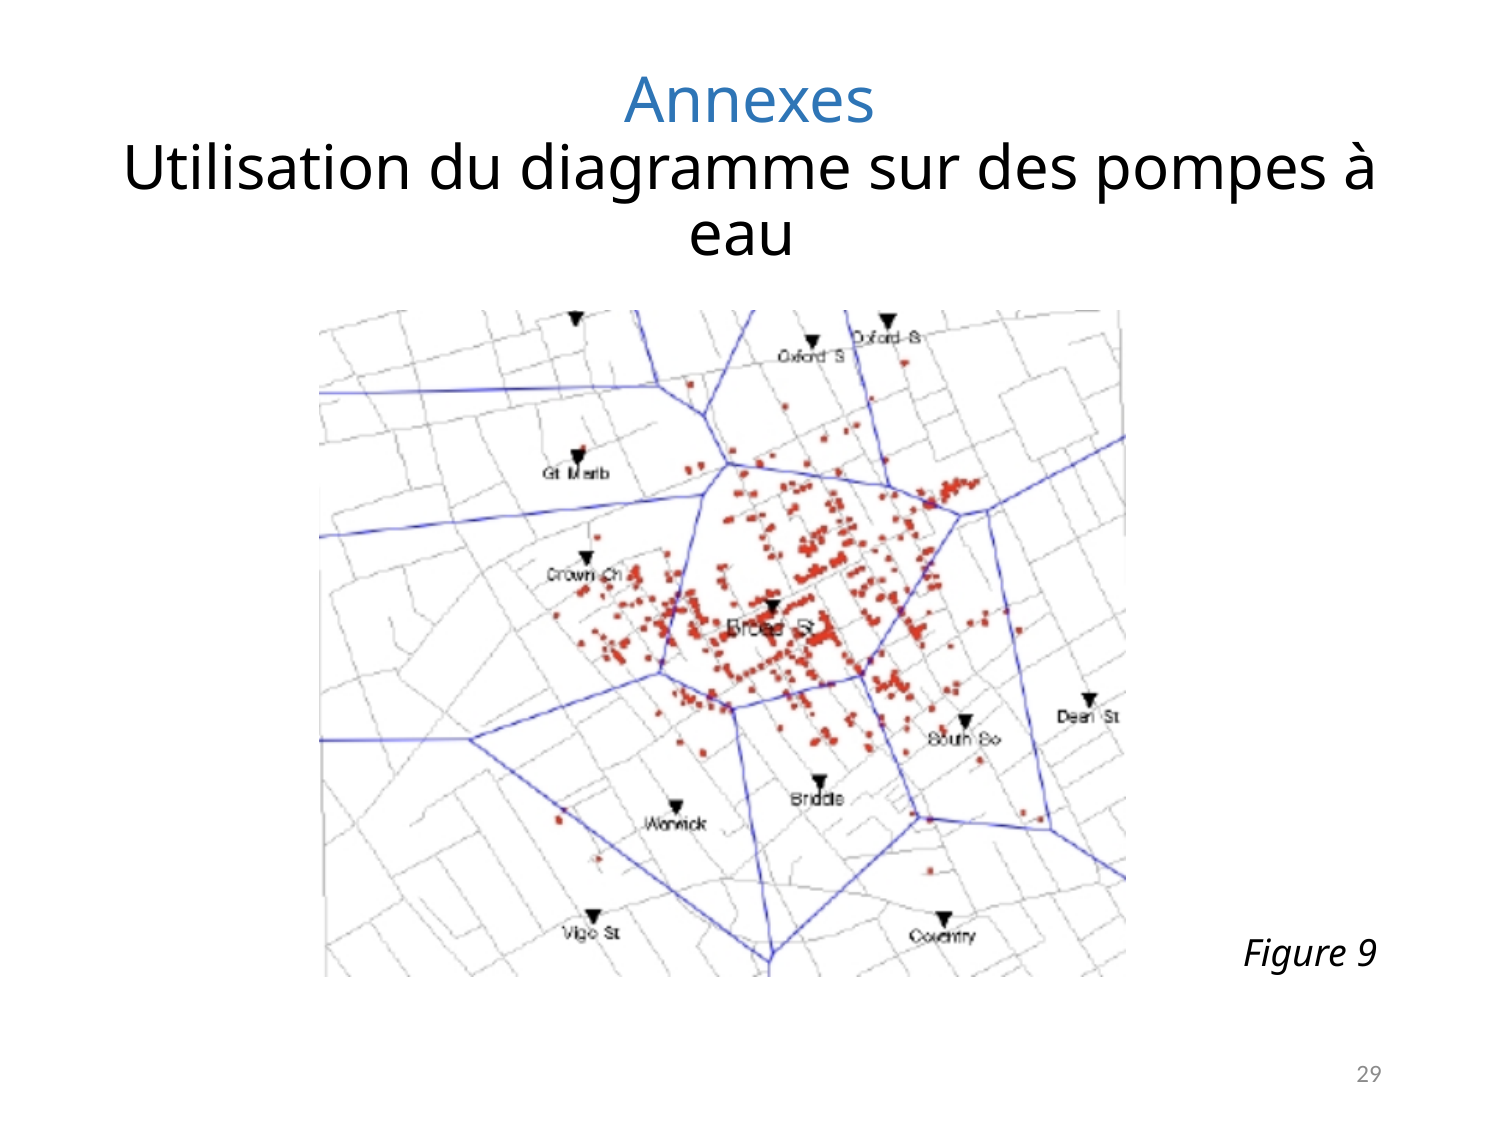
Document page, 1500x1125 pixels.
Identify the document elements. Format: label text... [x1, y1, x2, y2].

text_box Figure 9 [1228, 921, 1447, 982]
title Annexes Utilisation du diagramme sur des pompes à eau [103, 59, 1397, 278]
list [319, 310, 1126, 977]
slide_number 29 [1059, 1042, 1397, 1103]
